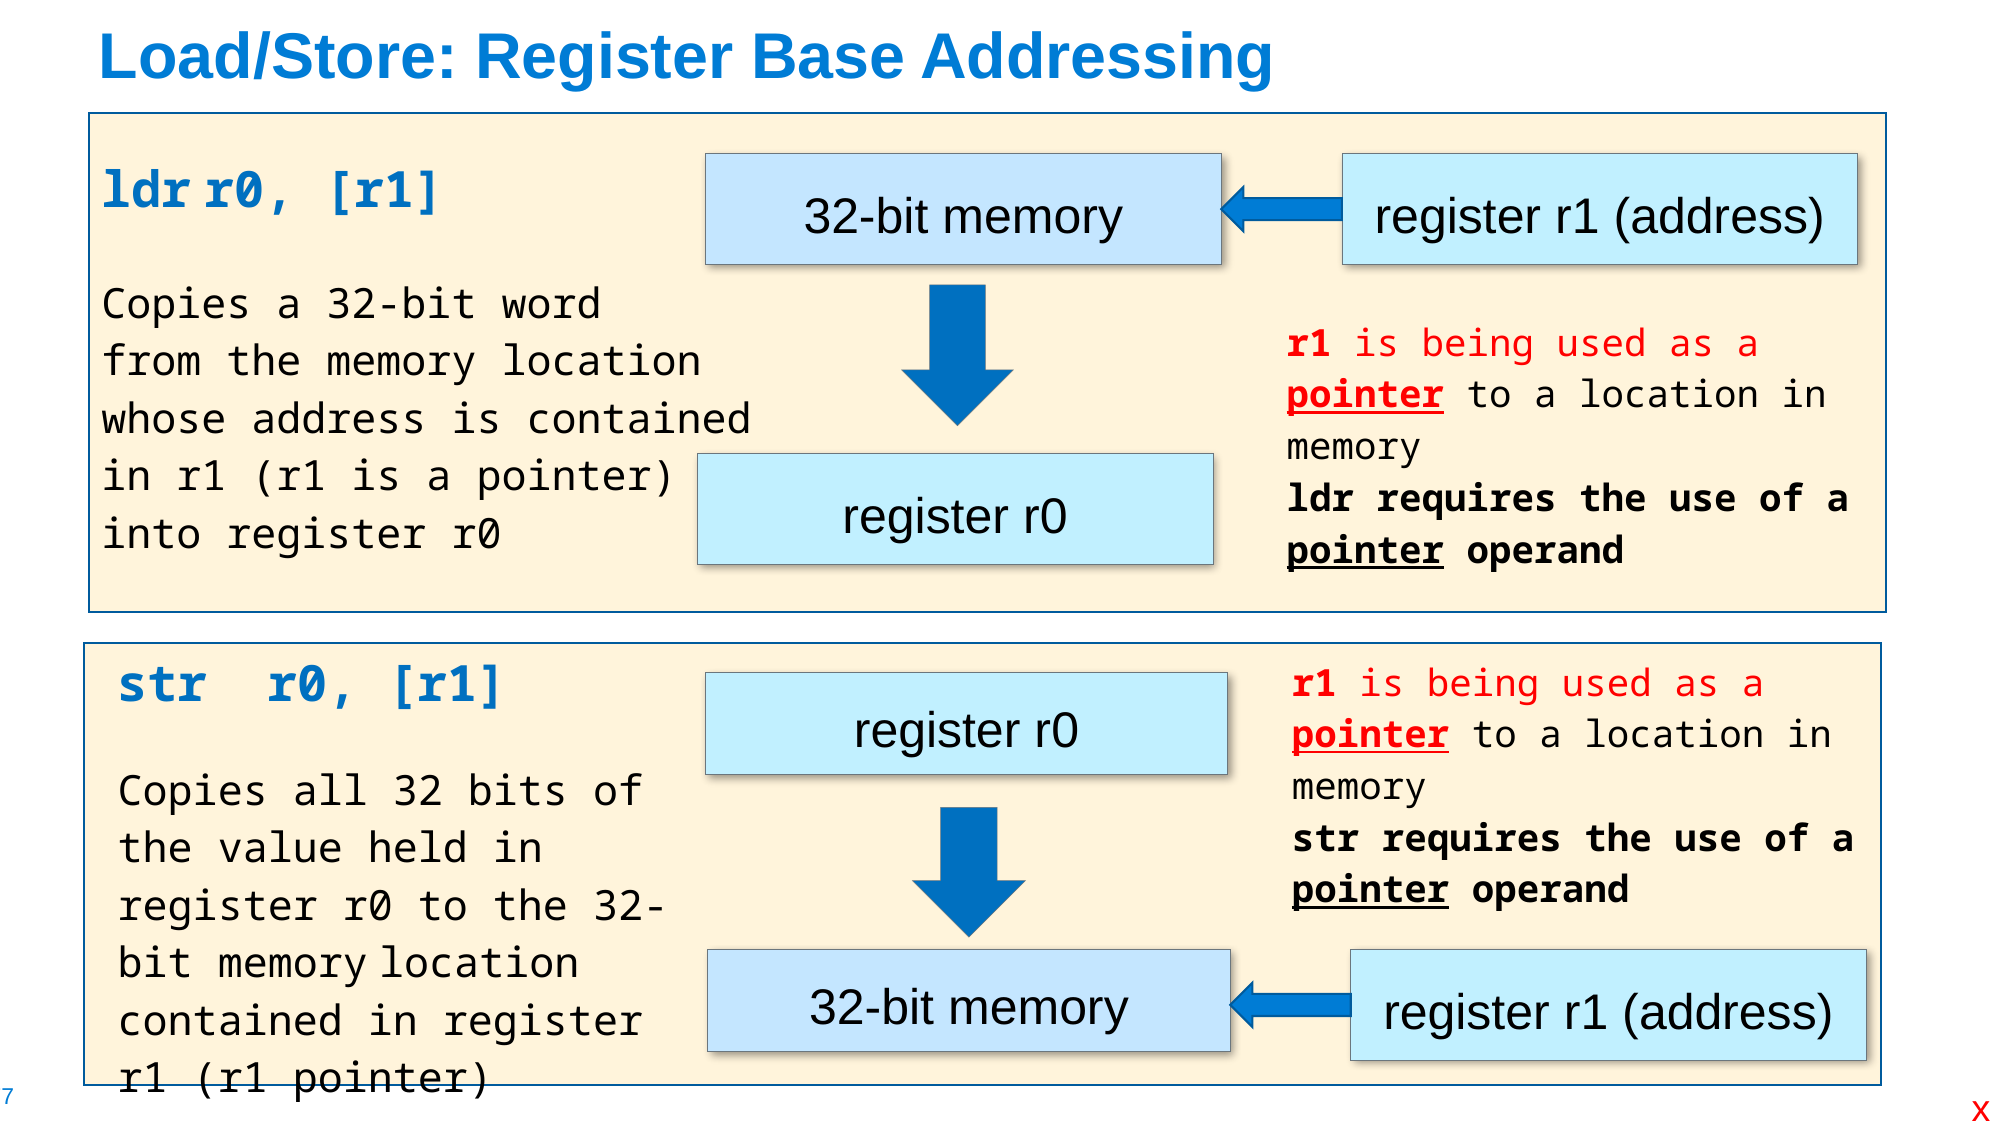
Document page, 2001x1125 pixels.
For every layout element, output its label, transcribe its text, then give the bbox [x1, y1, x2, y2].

text_box 32-bit memory [766, 152, 1222, 265]
text_box register r1 (address) [1341, 152, 1859, 265]
text_box [899, 283, 1016, 428]
text_box [88, 112, 1887, 613]
text_box [1219, 184, 1343, 234]
title Load/Store: Register Base Addressing [83, 2, 1974, 101]
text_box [83, 643, 1881, 1086]
text_box ldr r0, [r1] Copies a 32-bit word from the memory location whose address is contained in r1 (r1 is a pointer) into register r0 [86, 140, 766, 564]
text_box x [1956, 1076, 2000, 1125]
text_box r1 is being used as a pointer to a location in memory ldr requires the use of a pointer operand [1271, 304, 1867, 579]
text_box register r0 [696, 453, 1214, 565]
